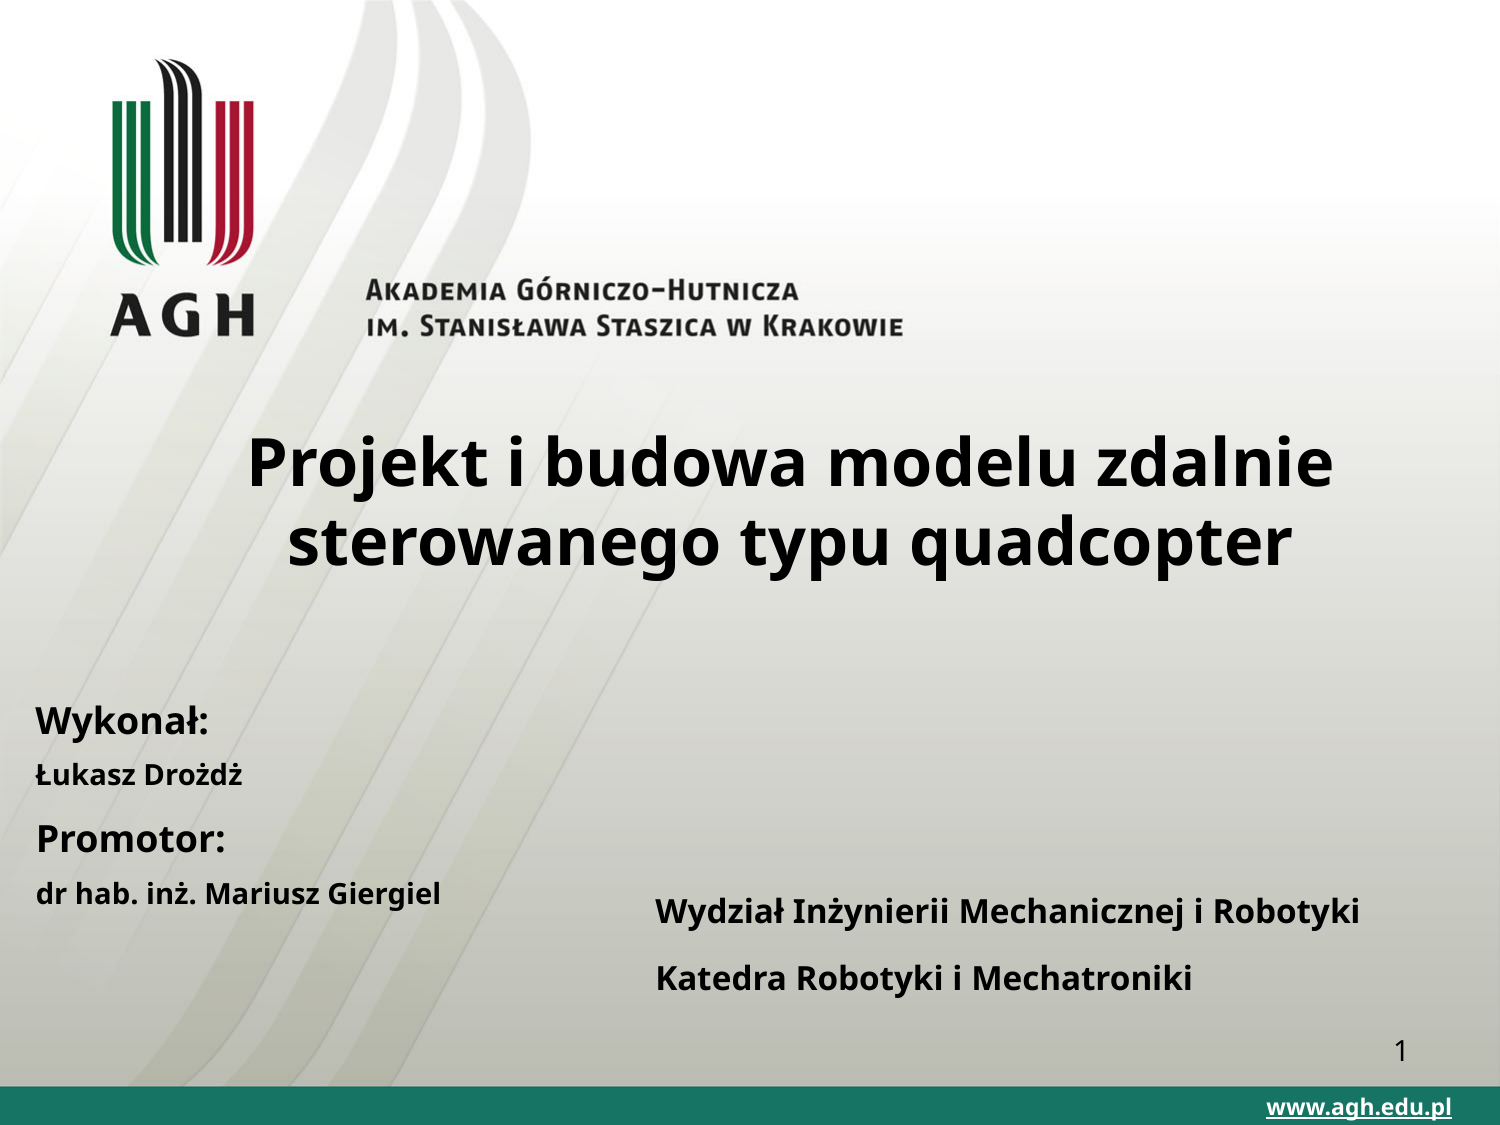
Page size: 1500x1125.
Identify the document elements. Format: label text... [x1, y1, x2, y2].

text_box www.agh.edu.pl [1251, 1084, 1500, 1125]
picture [0, 0, 1500, 1125]
slide_number 1 [1074, 1024, 1425, 1103]
text_box Promotor: dr hab. inż. Mariusz Giergiel [35, 810, 502, 929]
text_box Wykonał: Łukasz Drożdż [35, 692, 361, 810]
title Projekt i budowa modelu zdalnie sterowanego typu quadcopter [117, 420, 1465, 668]
text_box Wydział Inżynierii Mechanicznej i Robotyki Katedra Robotyki i Mechatroniki [655, 897, 1477, 1083]
